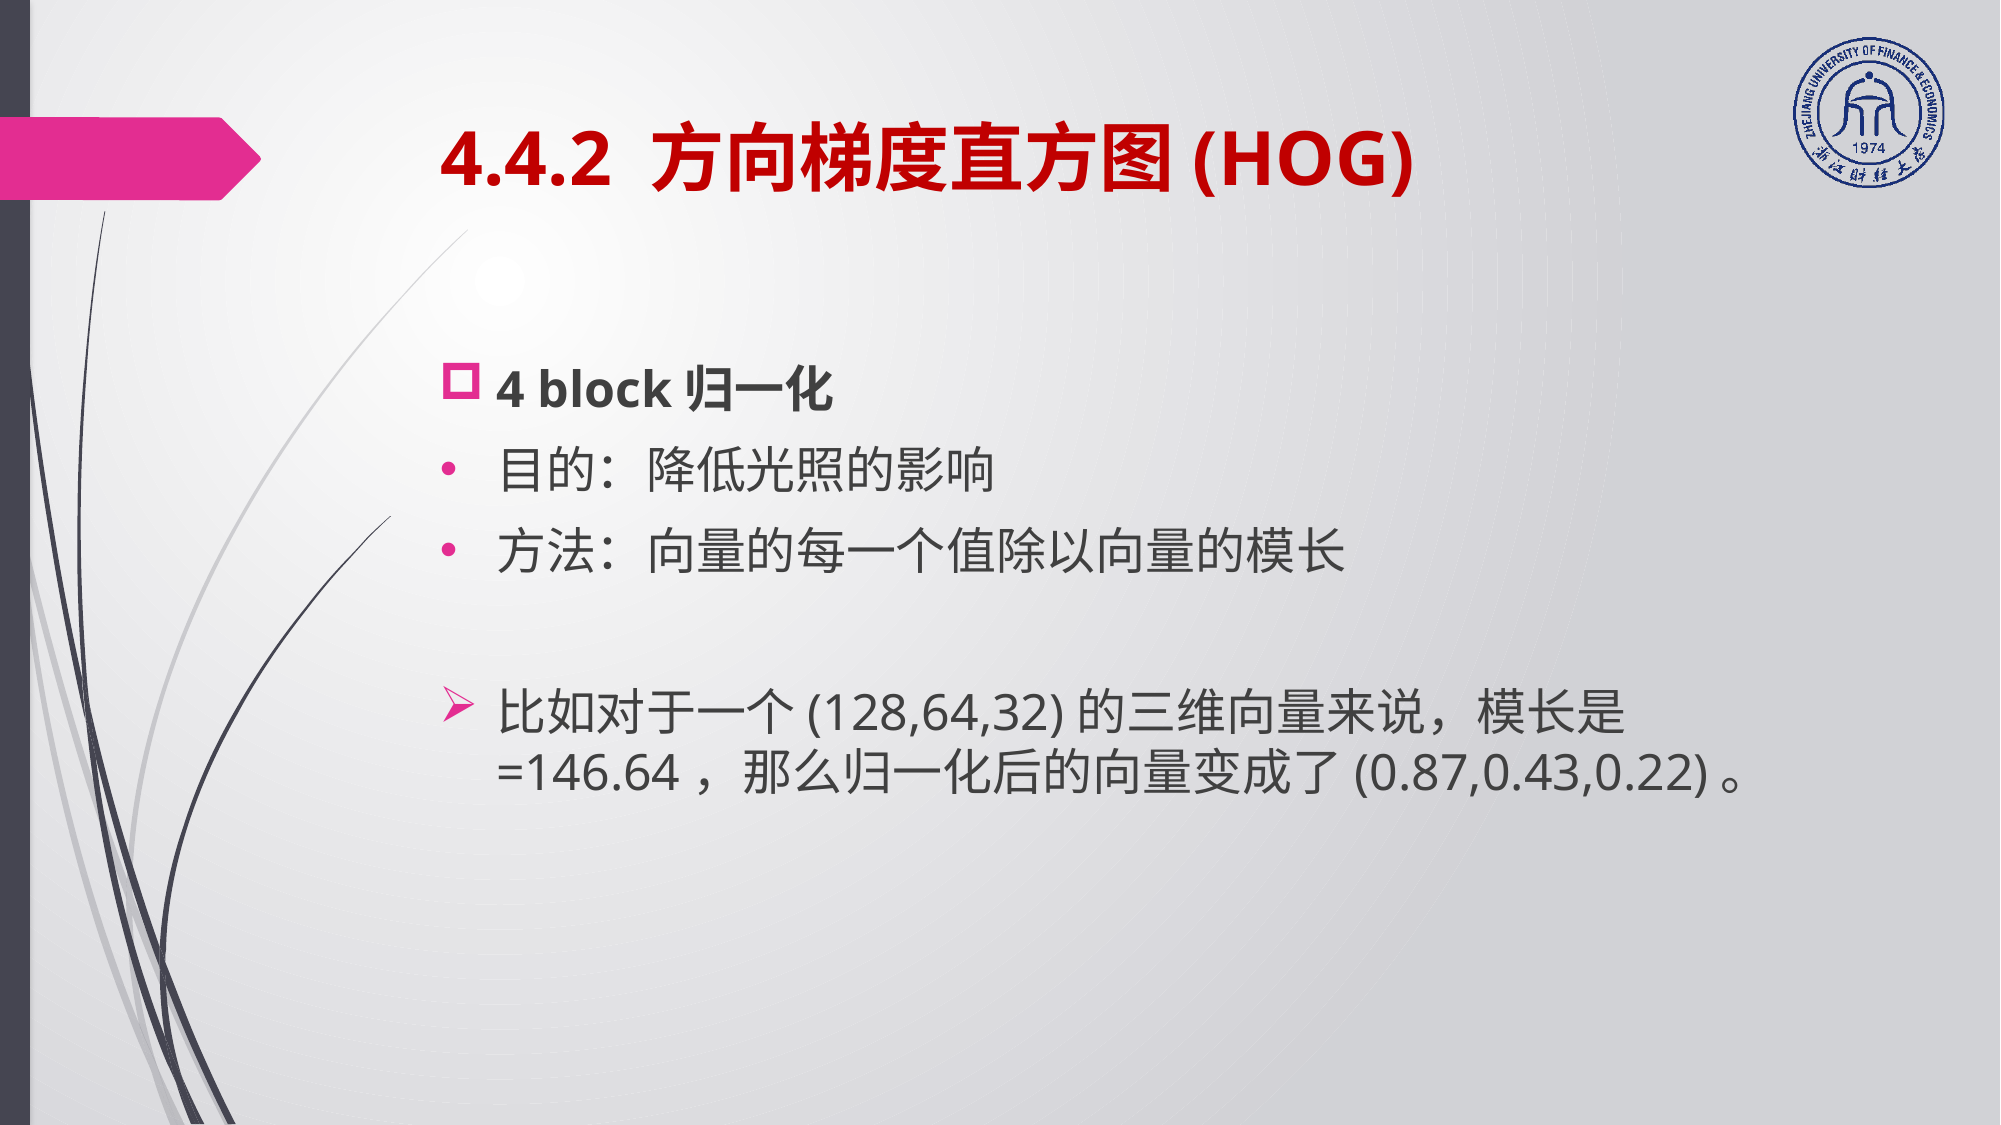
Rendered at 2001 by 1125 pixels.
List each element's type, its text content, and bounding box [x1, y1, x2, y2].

title 4.4.2 方向梯度直方图(HOG) [425, 102, 1888, 313]
picture [1793, 37, 1945, 188]
